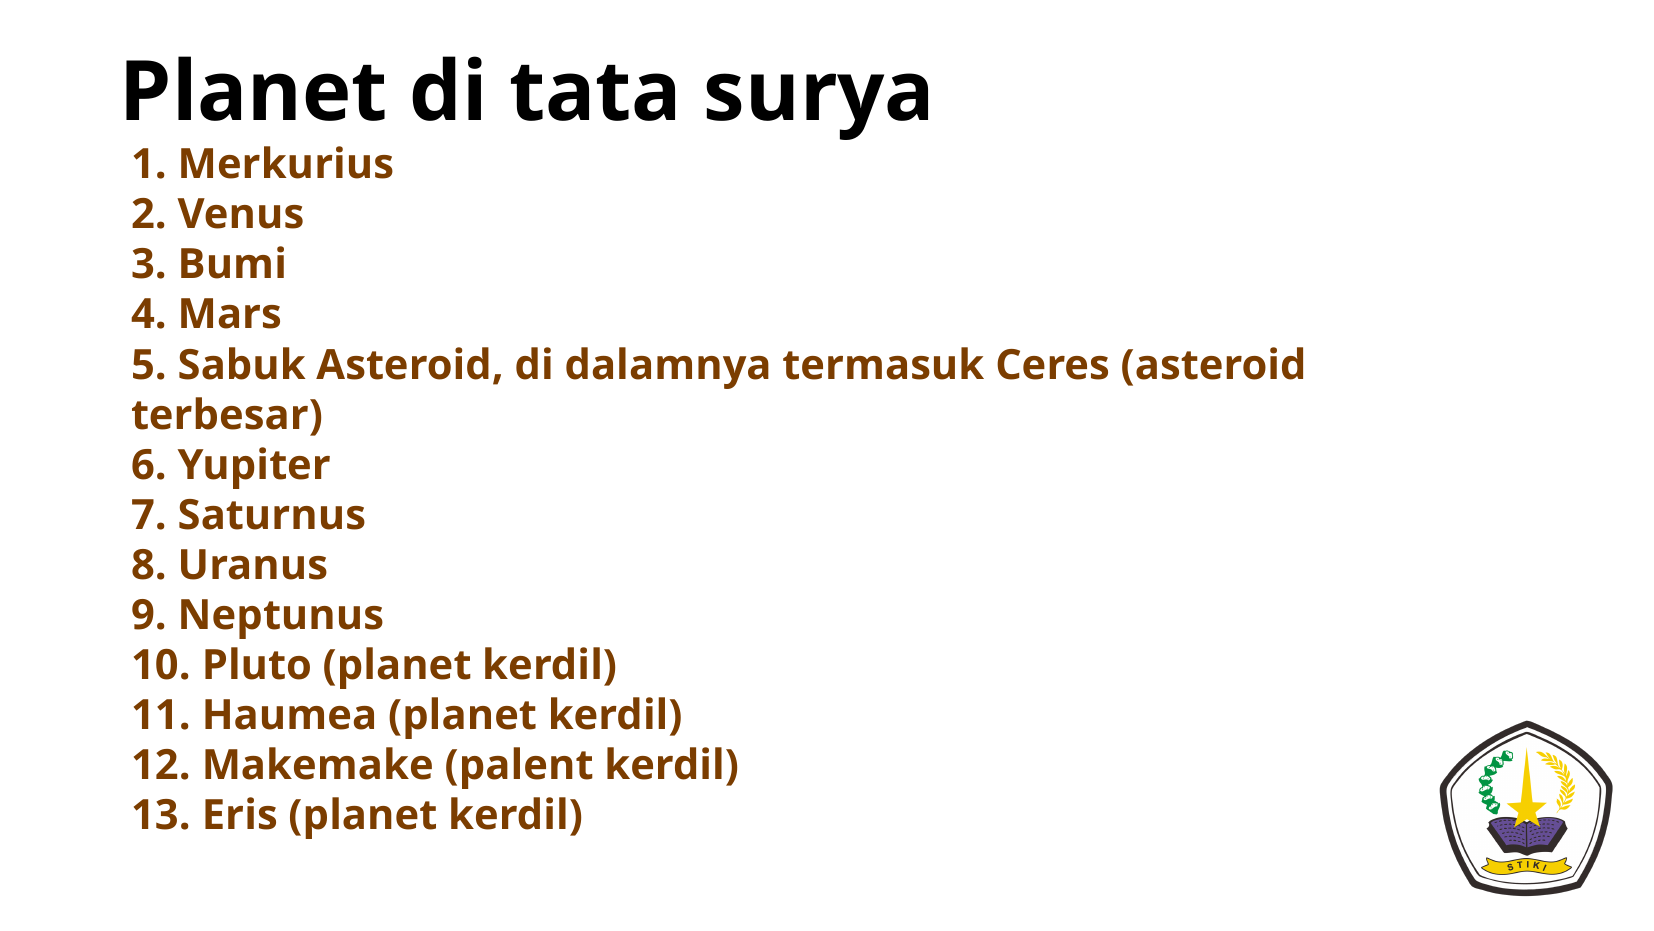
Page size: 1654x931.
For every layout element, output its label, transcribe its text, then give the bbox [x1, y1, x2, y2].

text_box 1. Merkurius 2. Venus 3. Bumi 4. Mars 5. Sabuk Asteroid, di dalamnya termasuk Ceres (asteroid terbesar) 6. Yupiter 7. Saturnus 8. Uranus 9. Neptunus 10. Pluto (planet kerdil) 11. Haumea (planet kerdil) 12. Makemake (palent kerdil) 13. Eris (planet kerdil) [116, 129, 1407, 845]
picture [1433, 718, 1621, 901]
text_box Planet di tata surya [104, 30, 1560, 145]
